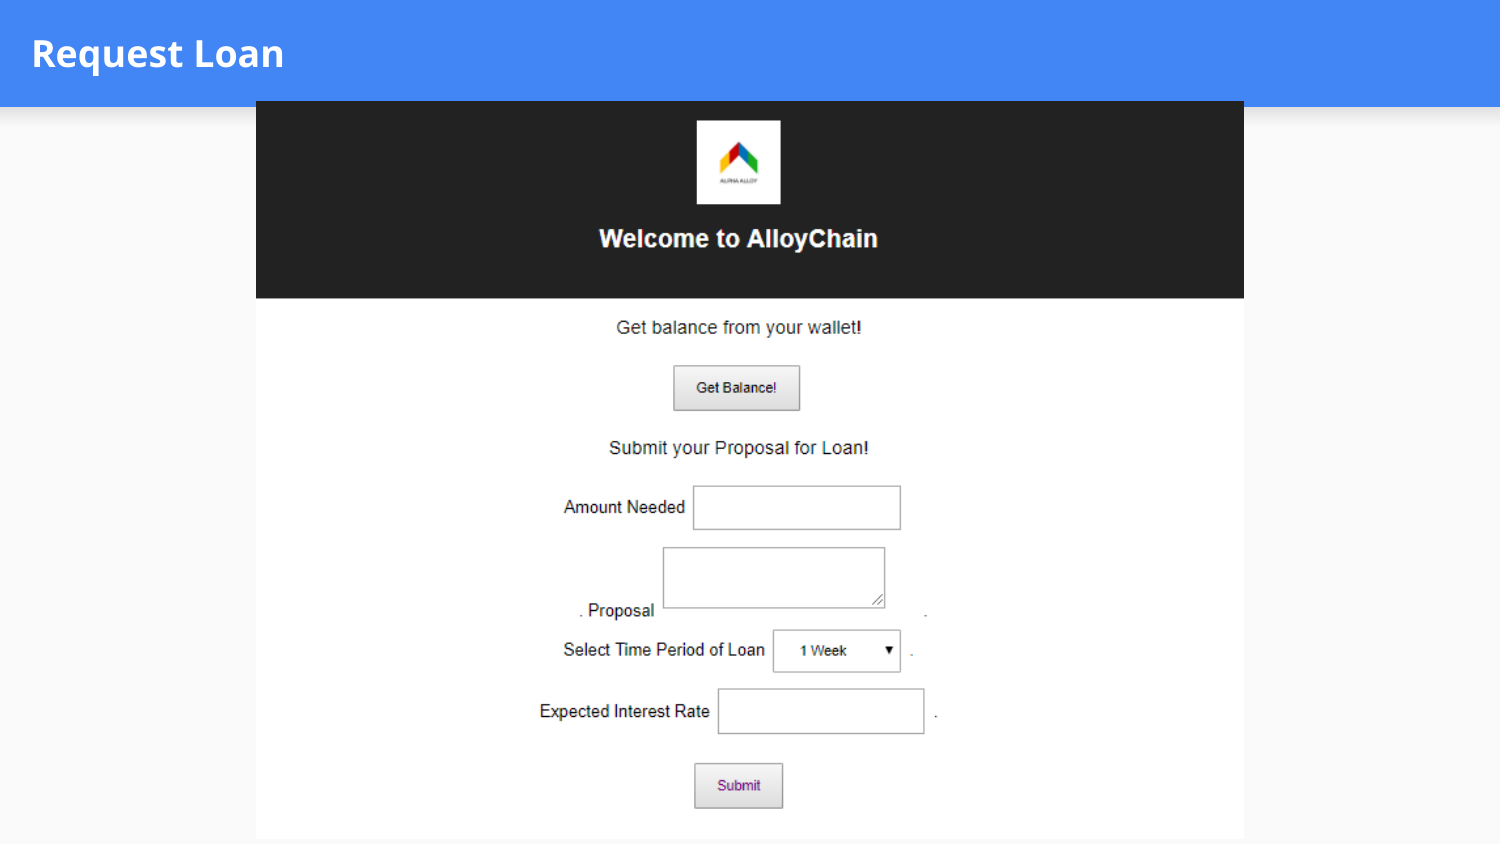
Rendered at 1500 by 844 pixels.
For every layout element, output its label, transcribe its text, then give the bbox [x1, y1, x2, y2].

title Request Loan [16, 2, 1464, 102]
picture [256, 101, 1244, 840]
